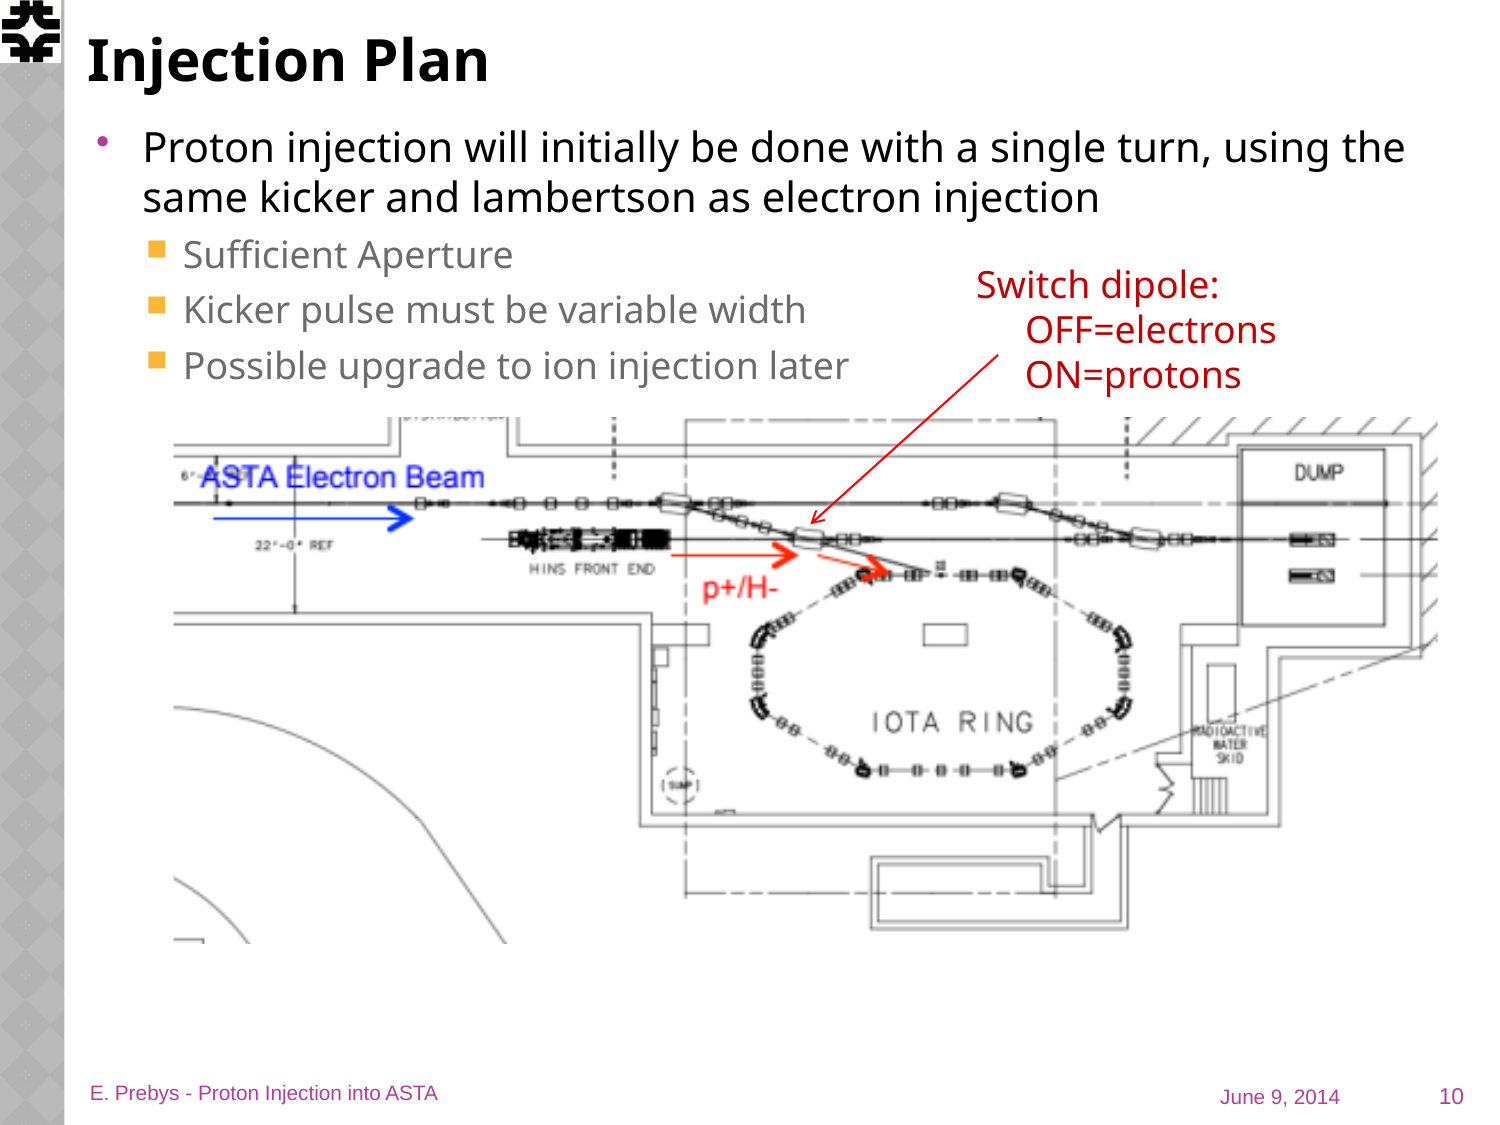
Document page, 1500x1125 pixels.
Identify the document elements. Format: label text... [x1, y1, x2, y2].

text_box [809, 354, 999, 525]
title Injection Plan [80, 20, 1436, 93]
picture [173, 417, 1438, 944]
slide_number 10 [1367, 1071, 1465, 1110]
picture [0, 0, 61, 63]
text_box Switch dipole: OFF=electrons ON=protons [961, 254, 1301, 404]
footer E. Prebys - Proton Injection into ASTA [75, 1075, 709, 1105]
list Proton injection will initially be done with a single turn, using the same kicker and lambertson as electron injection Sufficient Aperture Kicker pulse must be variable width Possible upgrade to ion injection later Note: dipole supplies unipolar Must physically switch polarity to operate in proton mode! [82, 112, 1437, 312]
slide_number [827, 1077, 1355, 1110]
